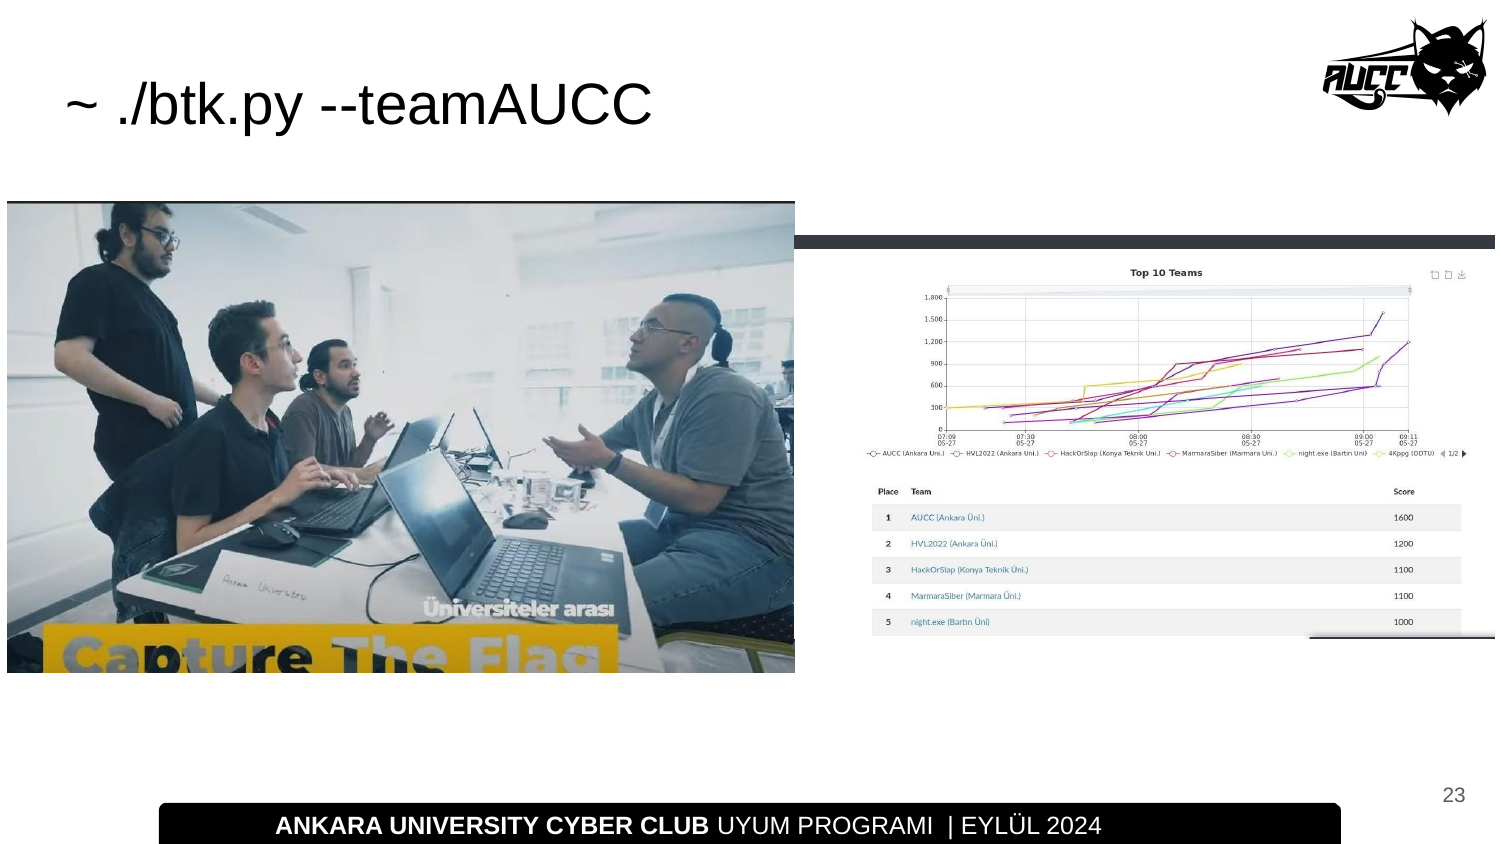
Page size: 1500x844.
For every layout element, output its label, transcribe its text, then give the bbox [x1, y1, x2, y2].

picture [1321, 16, 1488, 118]
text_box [159, 803, 1341, 844]
slide_number ‹#› [1436, 781, 1475, 844]
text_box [7, 200, 1495, 673]
title ~ ./btk.py --teamAUCC [63, 64, 1092, 199]
